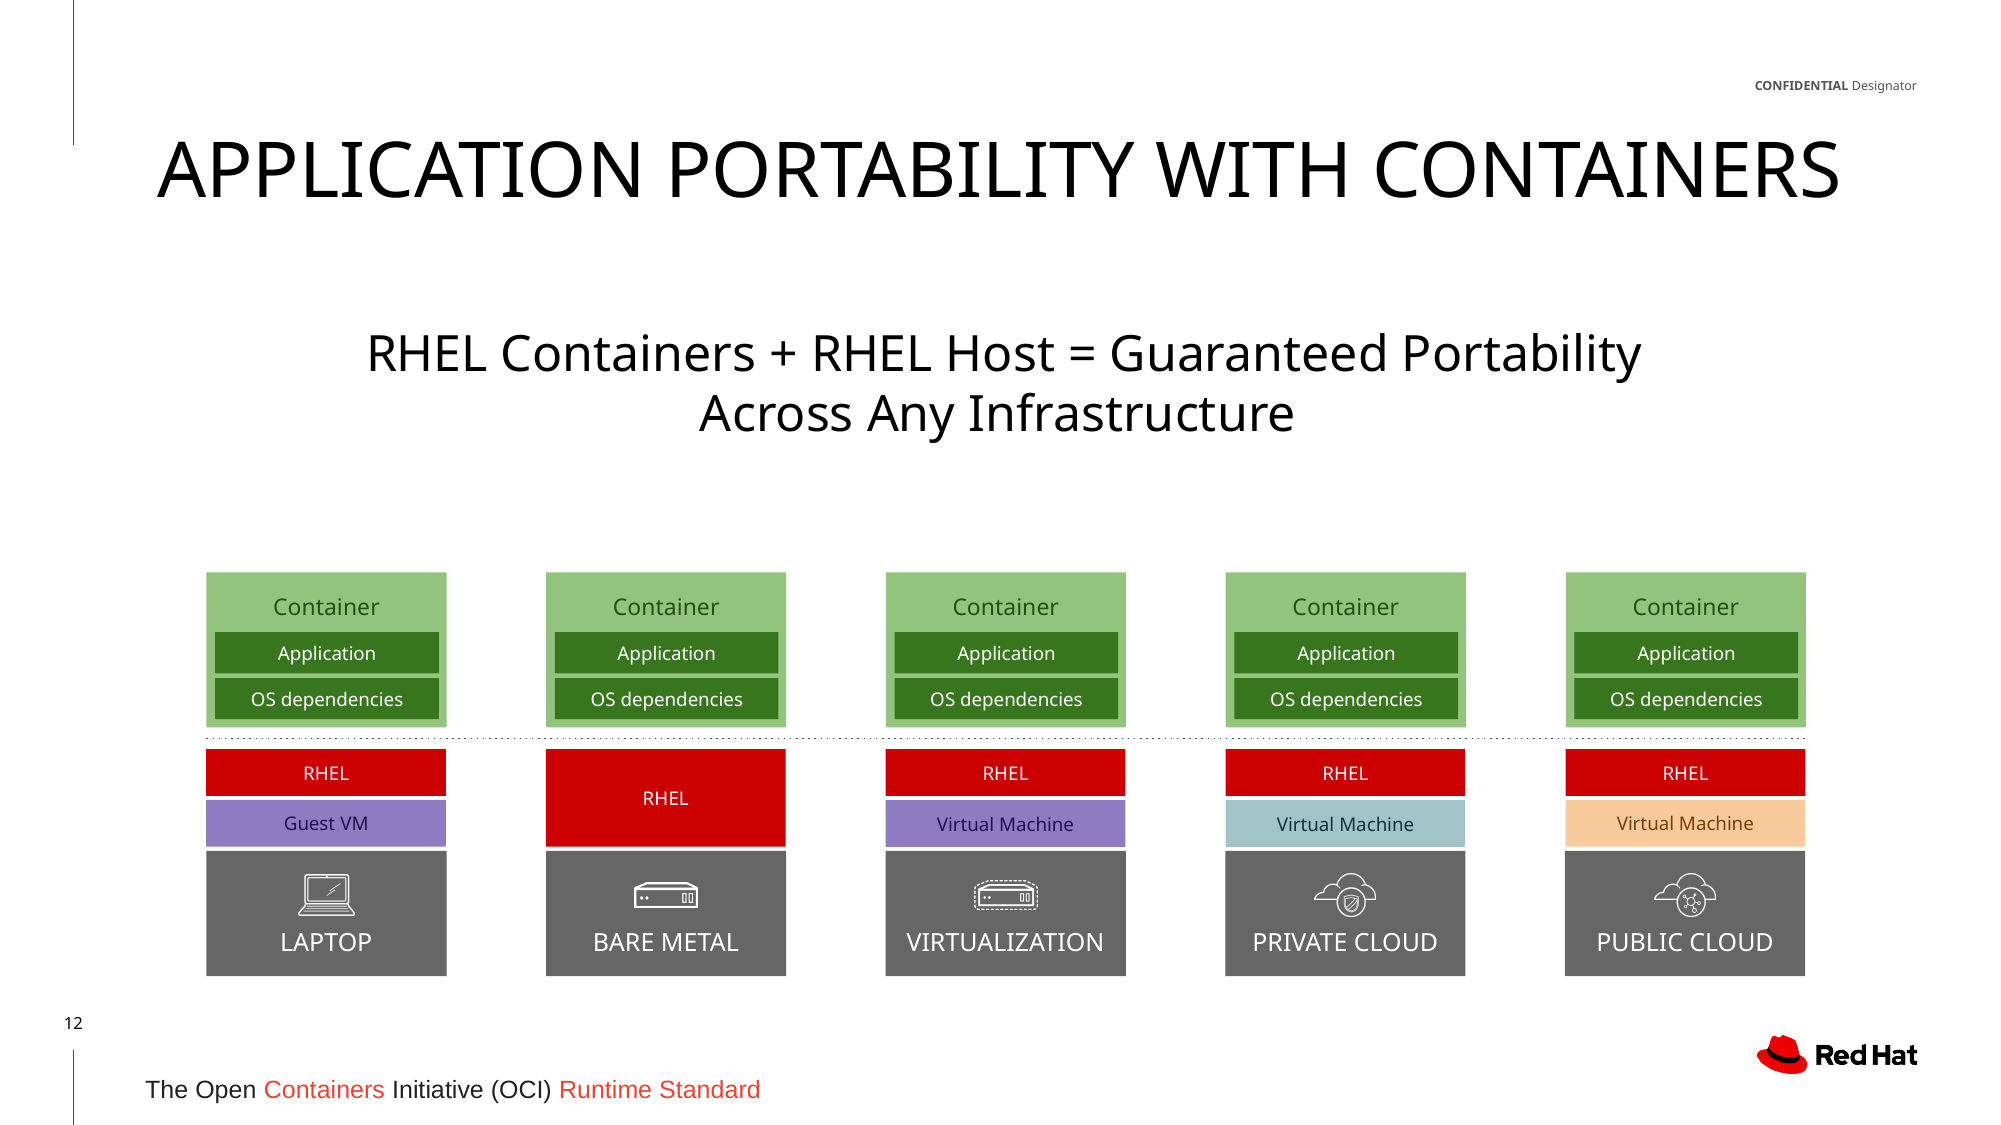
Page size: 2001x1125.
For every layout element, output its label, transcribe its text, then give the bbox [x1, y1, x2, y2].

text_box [1225, 572, 1467, 728]
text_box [1564, 850, 1806, 977]
picture [1757, 1035, 1918, 1074]
text_box Virtual Machine [1565, 799, 1806, 847]
text_box RHEL [545, 750, 786, 847]
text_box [885, 572, 1127, 728]
text_box Virtual Machine [885, 800, 1126, 847]
slide_number ‹#› [13, 1012, 134, 1036]
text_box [545, 850, 787, 977]
text_box APPLICATION PORTABILITY WITH CONTAINERS [110, 0, 1890, 233]
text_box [885, 850, 1127, 977]
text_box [545, 572, 787, 728]
subtitle The Open Containers Initiative (OCI) Runtime Standard [145, 1012, 1652, 1104]
text_box Virtual Machine [1225, 800, 1466, 847]
text_box RHEL [885, 750, 1126, 796]
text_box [206, 850, 447, 977]
text_box Guest VM [206, 799, 446, 847]
text_box RHEL [1565, 749, 1806, 796]
text_box RHEL [1225, 750, 1466, 796]
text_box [1565, 572, 1807, 728]
text_box RHEL [206, 749, 446, 796]
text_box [206, 572, 447, 728]
text_box RHEL Containers + RHEL Host = Guaranteed Portability Across Any Infrastructure [330, 301, 1679, 452]
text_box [1225, 850, 1466, 977]
